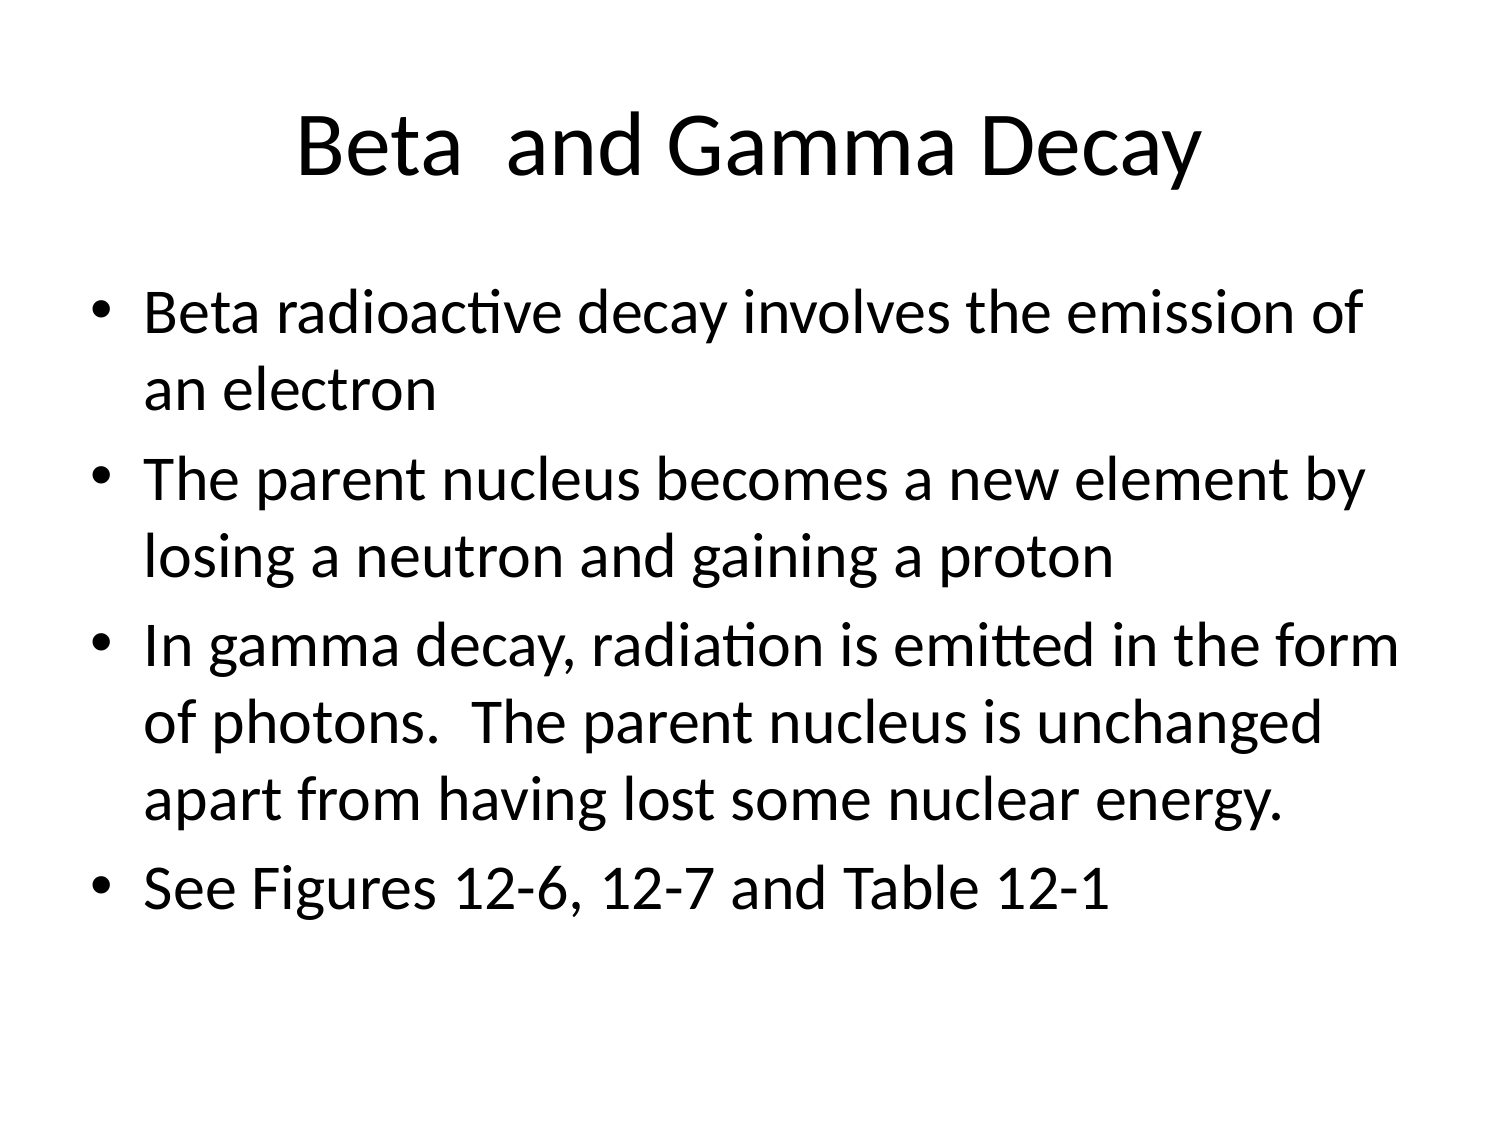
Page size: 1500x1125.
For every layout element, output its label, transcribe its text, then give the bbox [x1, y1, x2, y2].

list Beta radioactive decay involves the emission of an electron The parent nucleus becomes a new element by losing a neutron and gaining a proton In gamma decay, radiation is emitted in the form of photons. The parent nucleus is unchanged apart from having lost some nuclear energy. See Figures 12-6, 12-7 and Table 12-1 [75, 262, 1425, 1005]
title Beta and Gamma Decay [75, 45, 1425, 233]
